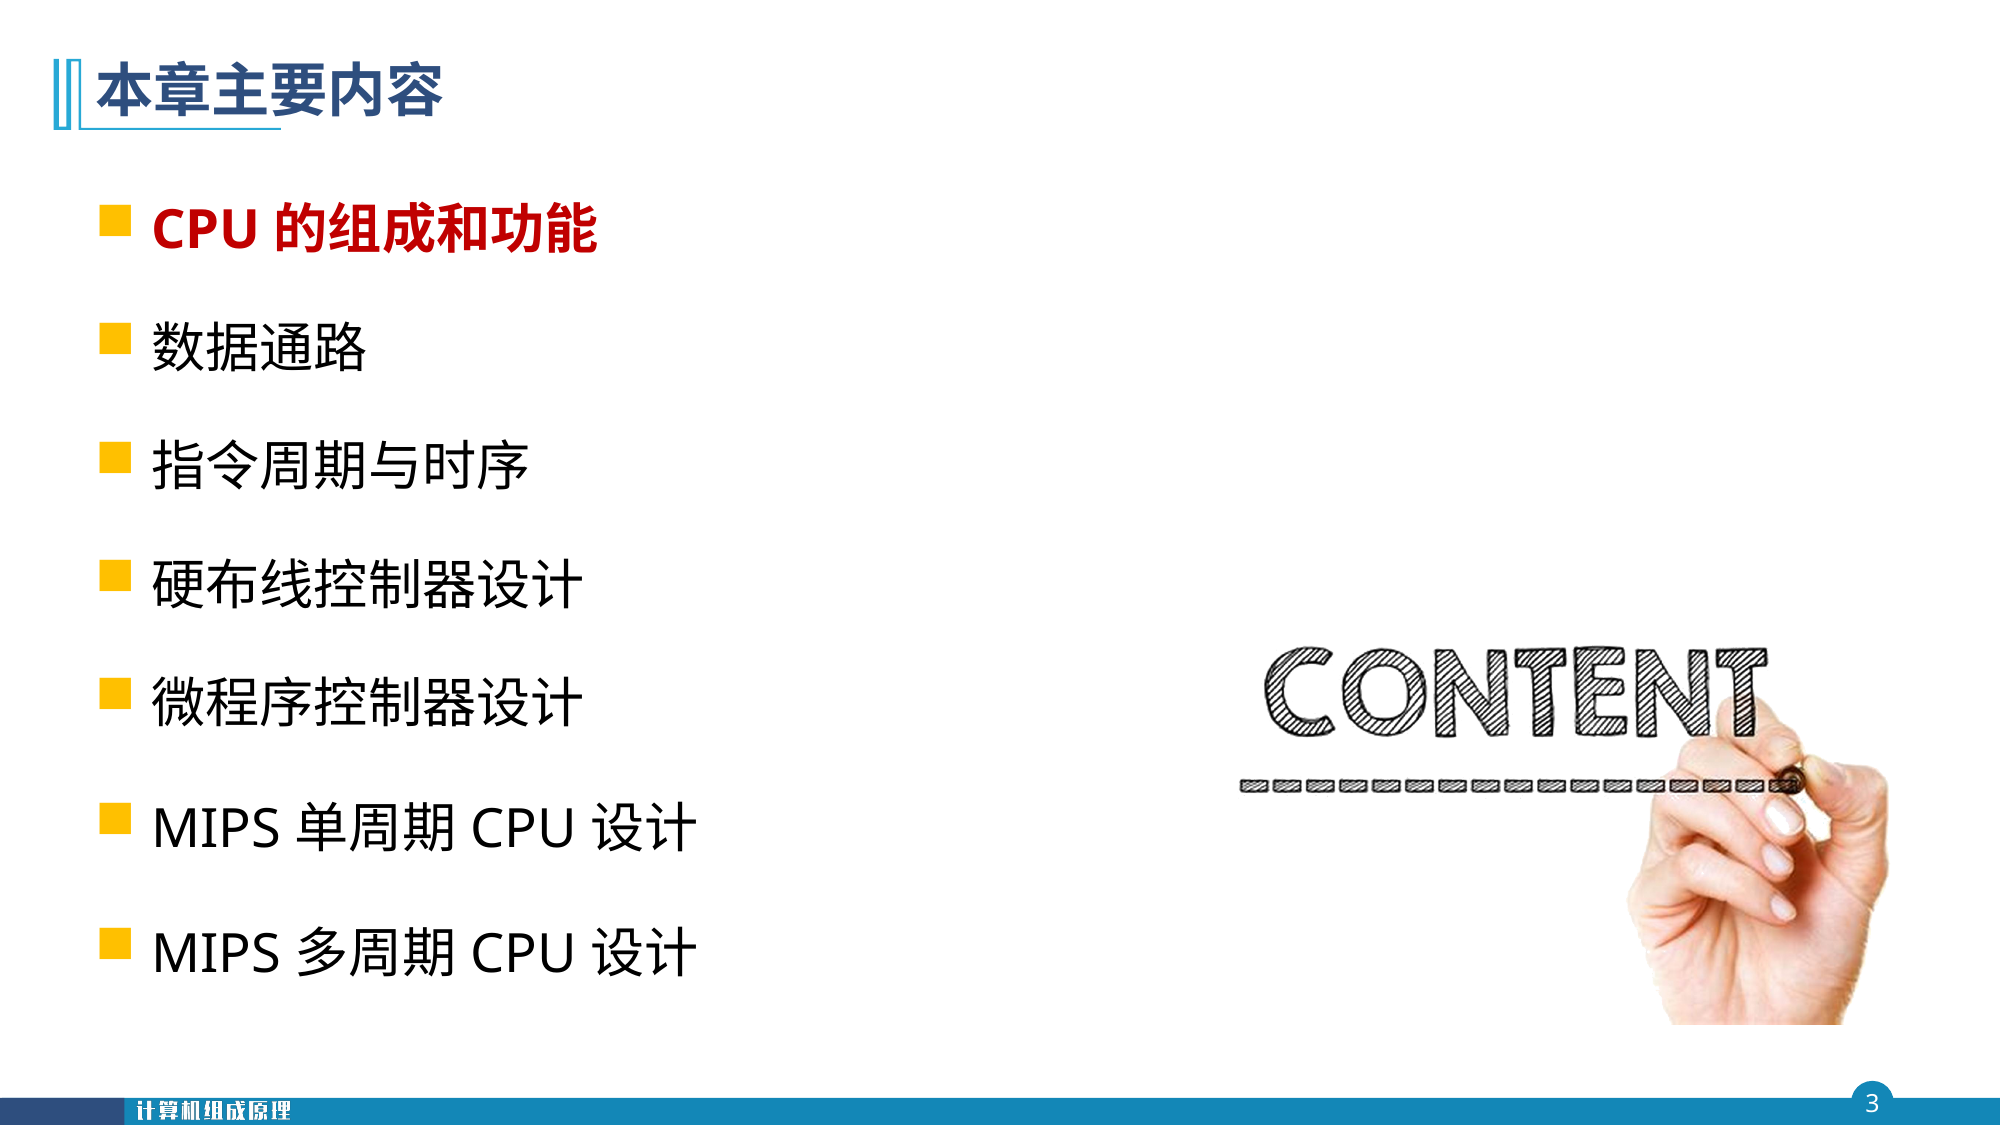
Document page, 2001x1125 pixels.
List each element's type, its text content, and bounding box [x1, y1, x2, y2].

title 本章主要内容 [80, 42, 1805, 144]
picture [1183, 520, 1939, 1025]
list CPU的组成和功能 数据通路 指令周期与时序 硬布线控制器设计 微程序控制器设计 MIPS单周期CPU设计 MIPS多周期CPU设计 [80, 154, 1805, 1080]
